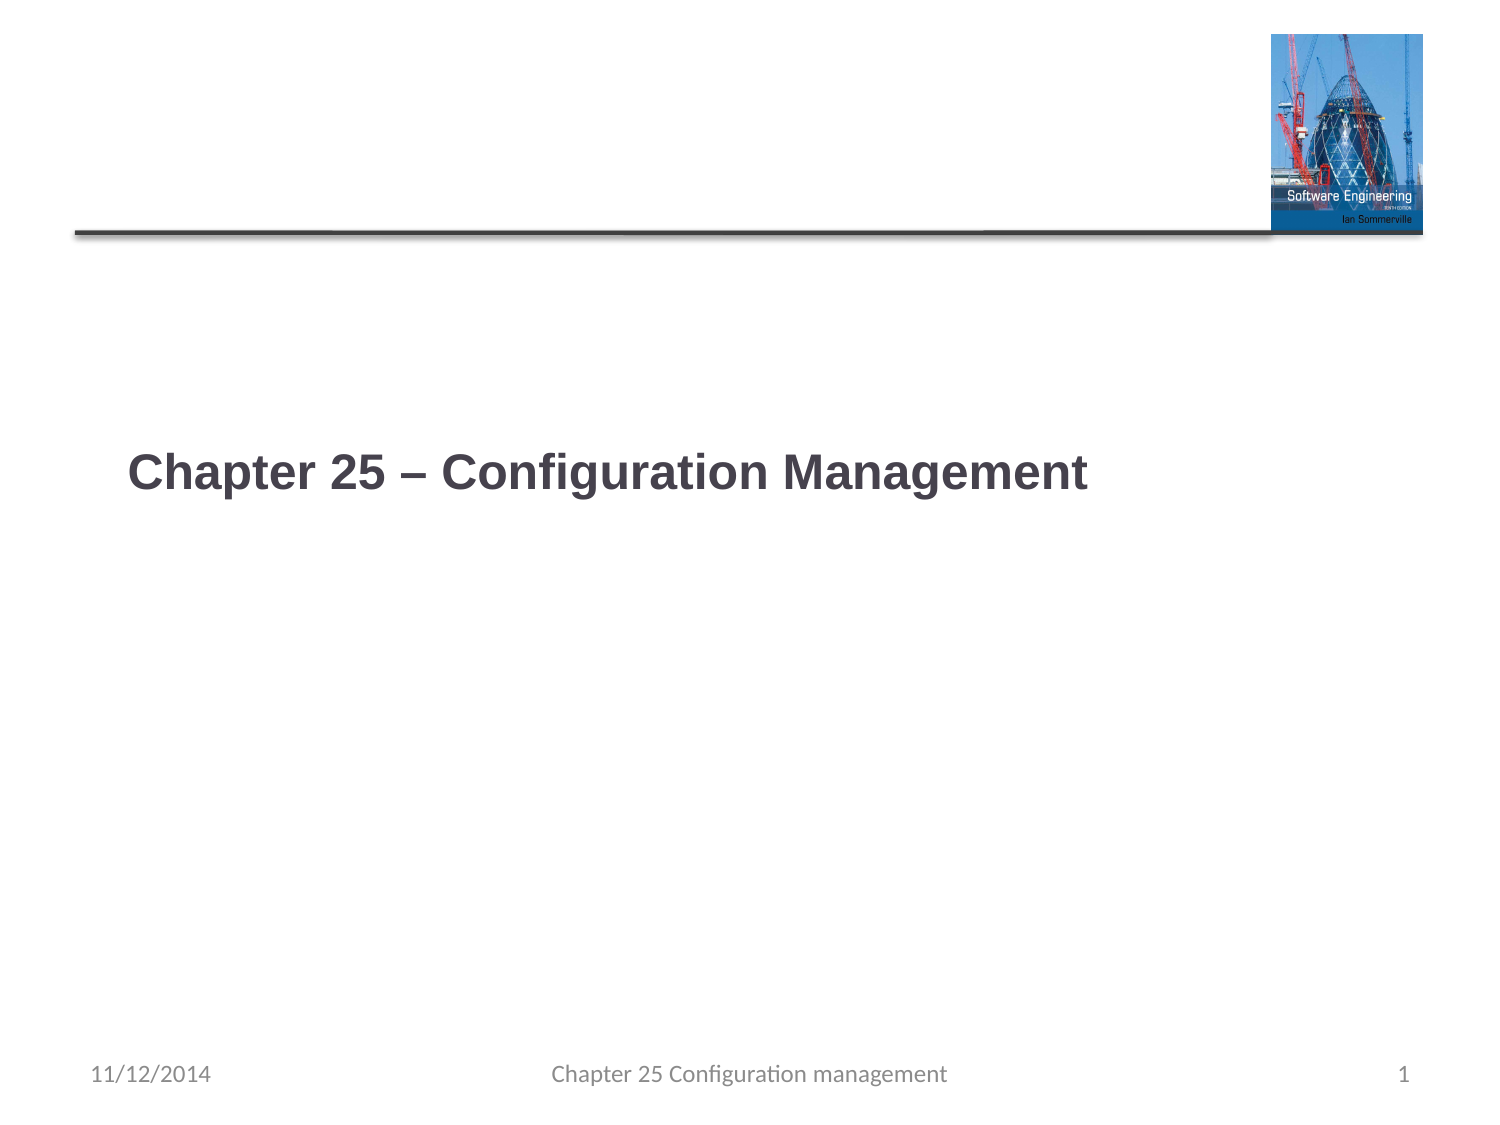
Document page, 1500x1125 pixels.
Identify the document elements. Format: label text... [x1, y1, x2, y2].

title Chapter 25 – Configuration Management [112, 349, 1388, 591]
slide_number 1 [1074, 1042, 1425, 1103]
picture [1271, 34, 1423, 230]
footer Chapter 25 Configuration management [512, 1042, 988, 1103]
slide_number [75, 1042, 425, 1103]
